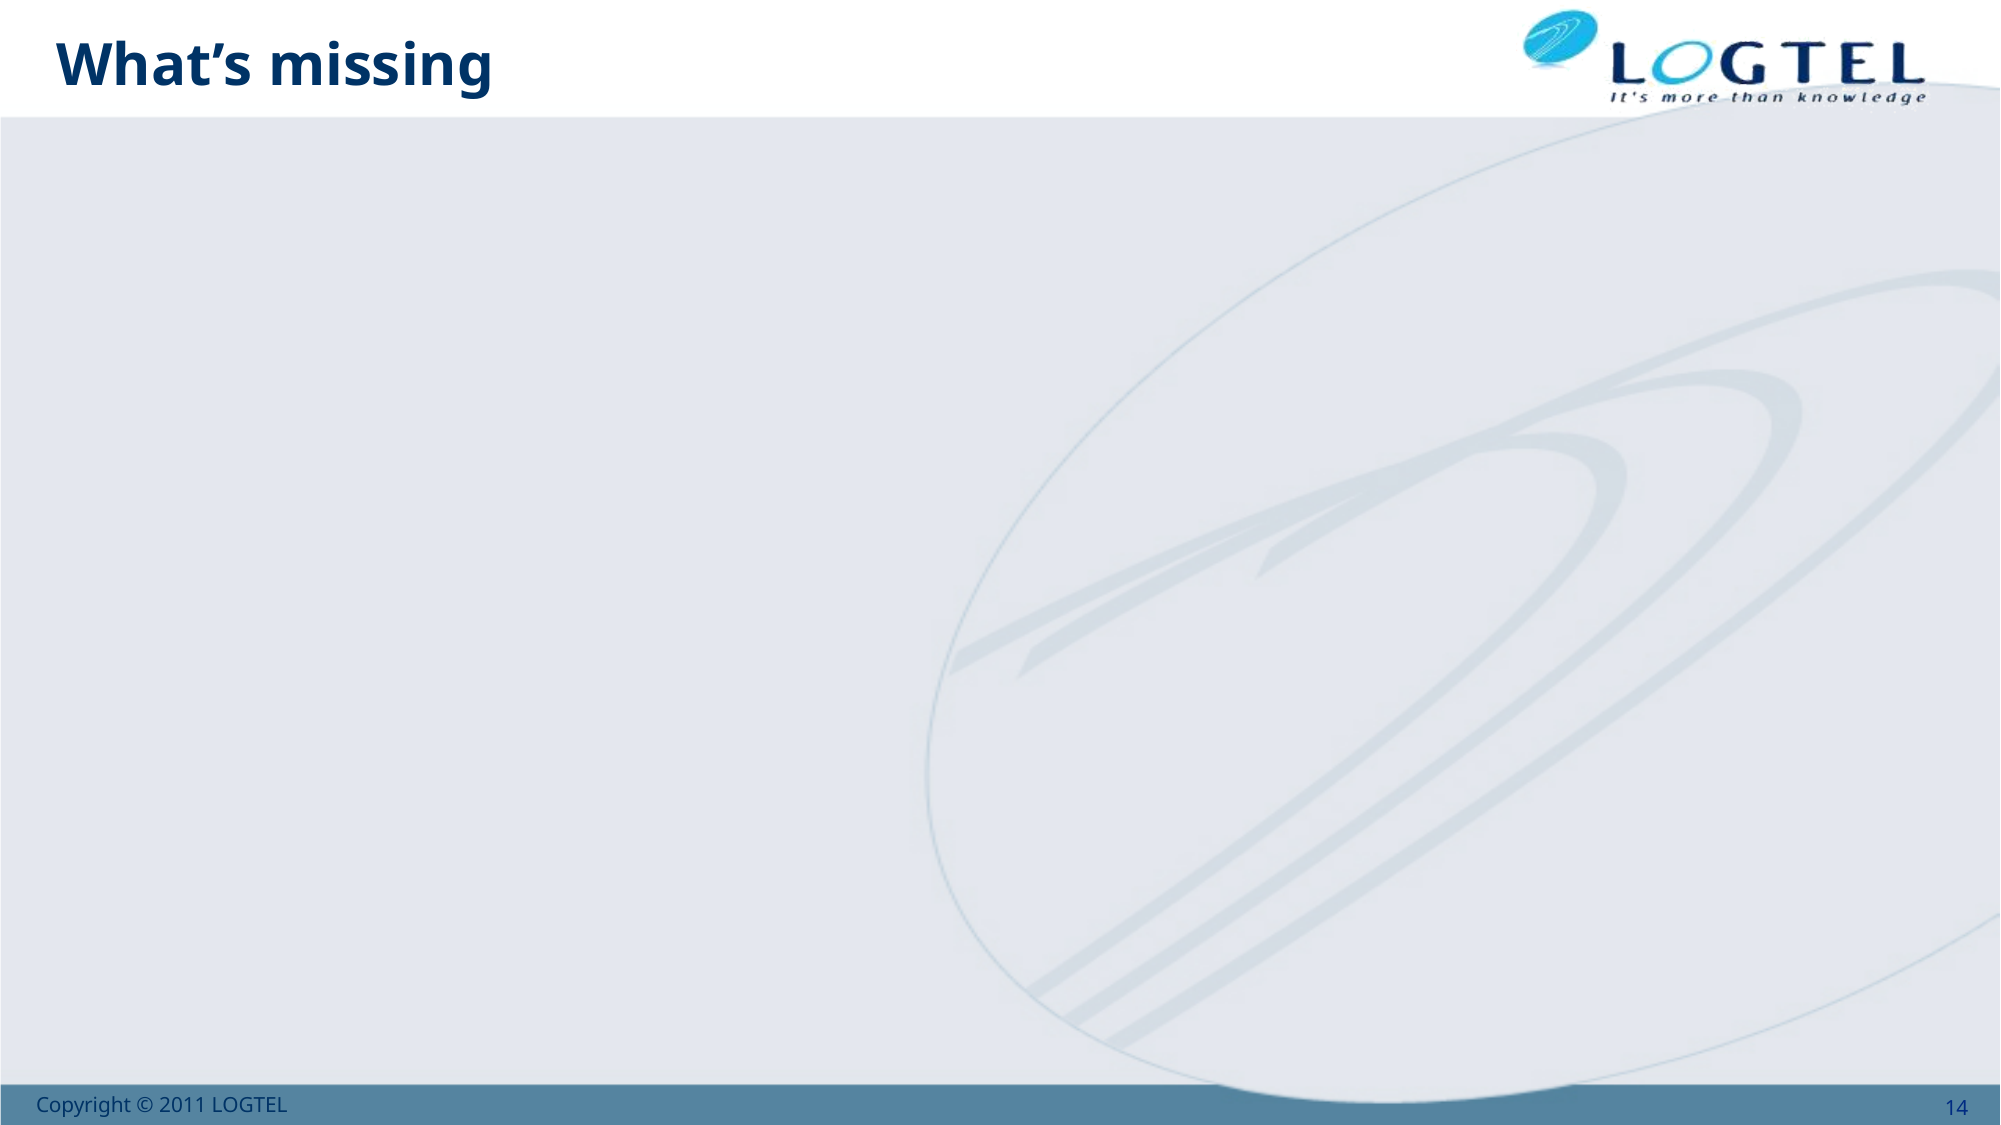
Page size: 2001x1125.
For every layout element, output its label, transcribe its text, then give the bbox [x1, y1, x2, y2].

slide_number 14 [1516, 1087, 1984, 1125]
title What’s missing [41, 24, 1518, 101]
picture [0, 0, 2000, 1125]
